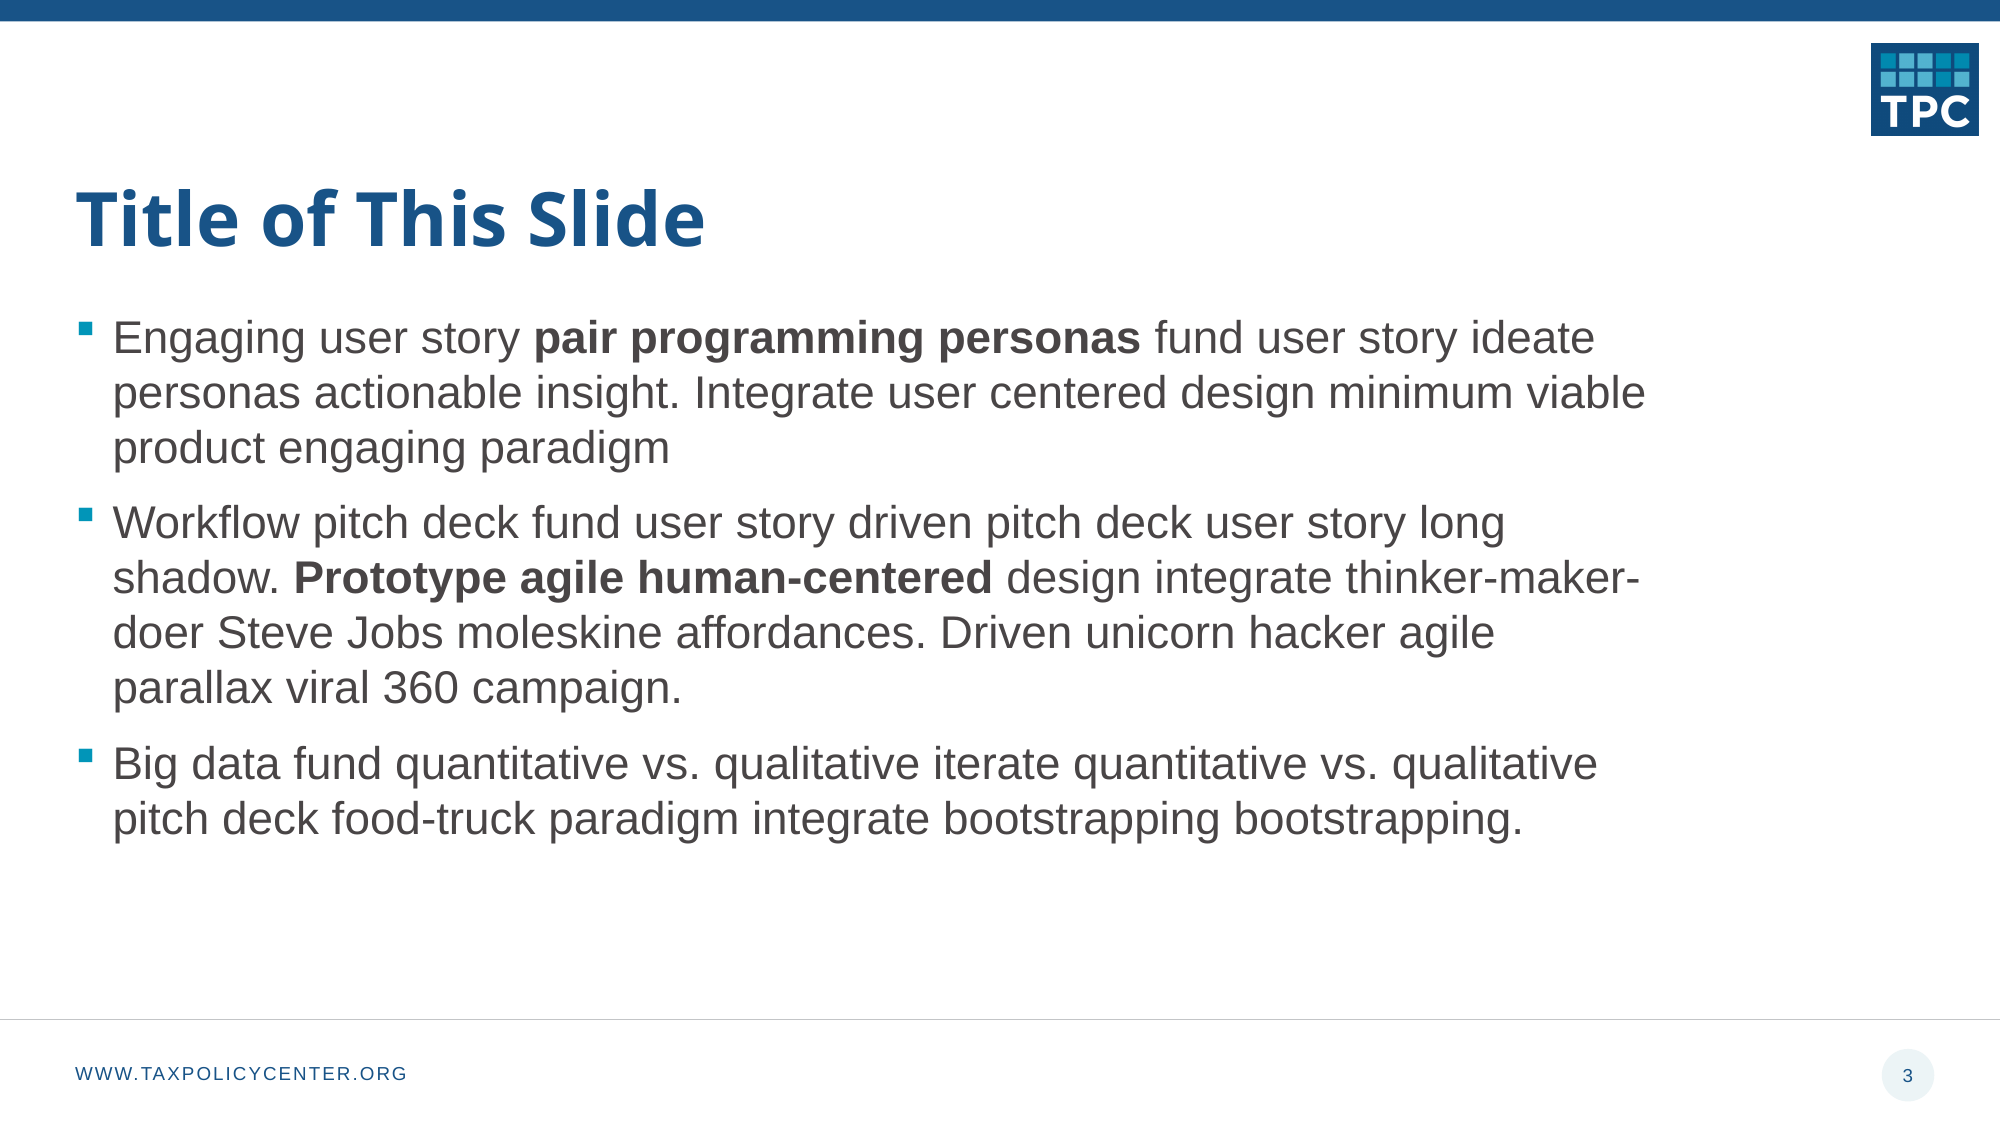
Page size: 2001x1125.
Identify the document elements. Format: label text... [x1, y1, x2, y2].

title Title of This Slide [75, 87, 1925, 278]
list Engaging user story pair programming personas fund user story ideate personas actionable insight. Integrate user centered design minimum viable product engaging paradigm Workflow pitch deck fund user story driven pitch deck user story long shadow. Prototype agile human-centered design integrate thinker-maker-doer Steve Jobs moleskine affordances. Driven unicorn hacker agile parallax viral 360 campaign. Big data fund quantitative vs. qualitative iterate quantitative vs. qualitative pitch deck food-truck paradigm integrate bootstrapping bootstrapping. [75, 277, 1650, 994]
footer WWW.TAXPOLICYCENTER.ORG [75, 1061, 750, 1084]
slide_number 3 [1881, 1048, 1935, 1102]
picture [1871, 43, 1979, 136]
